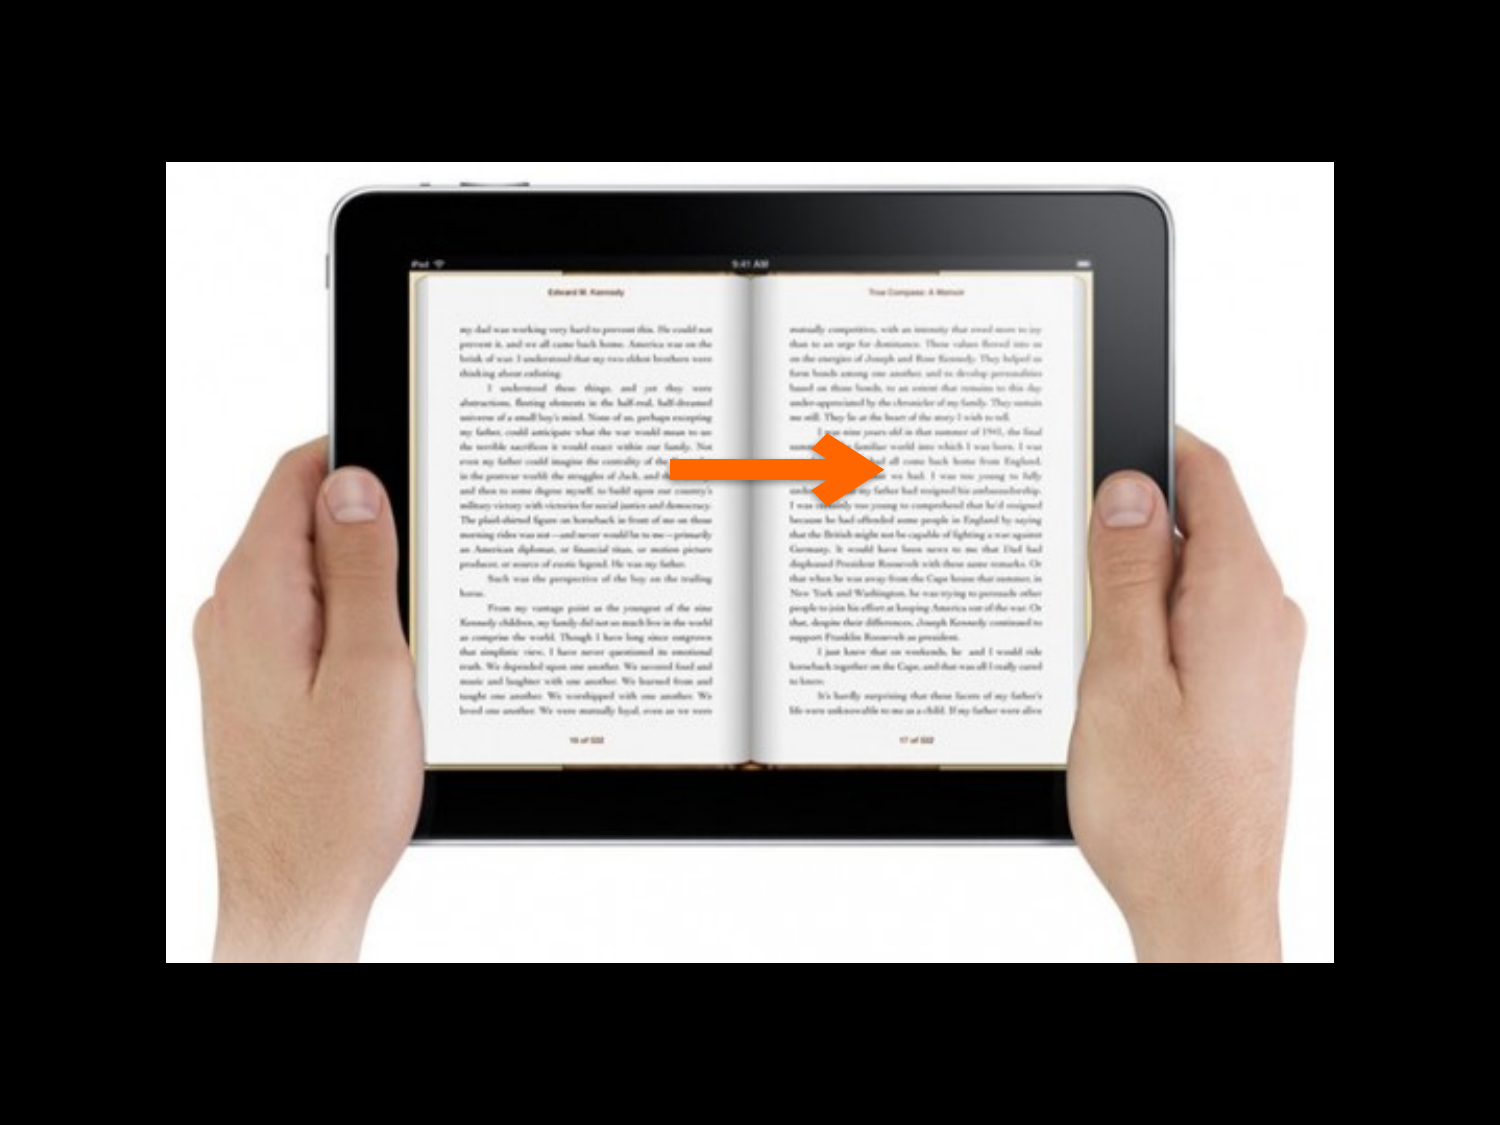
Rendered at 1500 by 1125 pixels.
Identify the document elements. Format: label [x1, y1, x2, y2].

picture [166, 162, 1334, 963]
